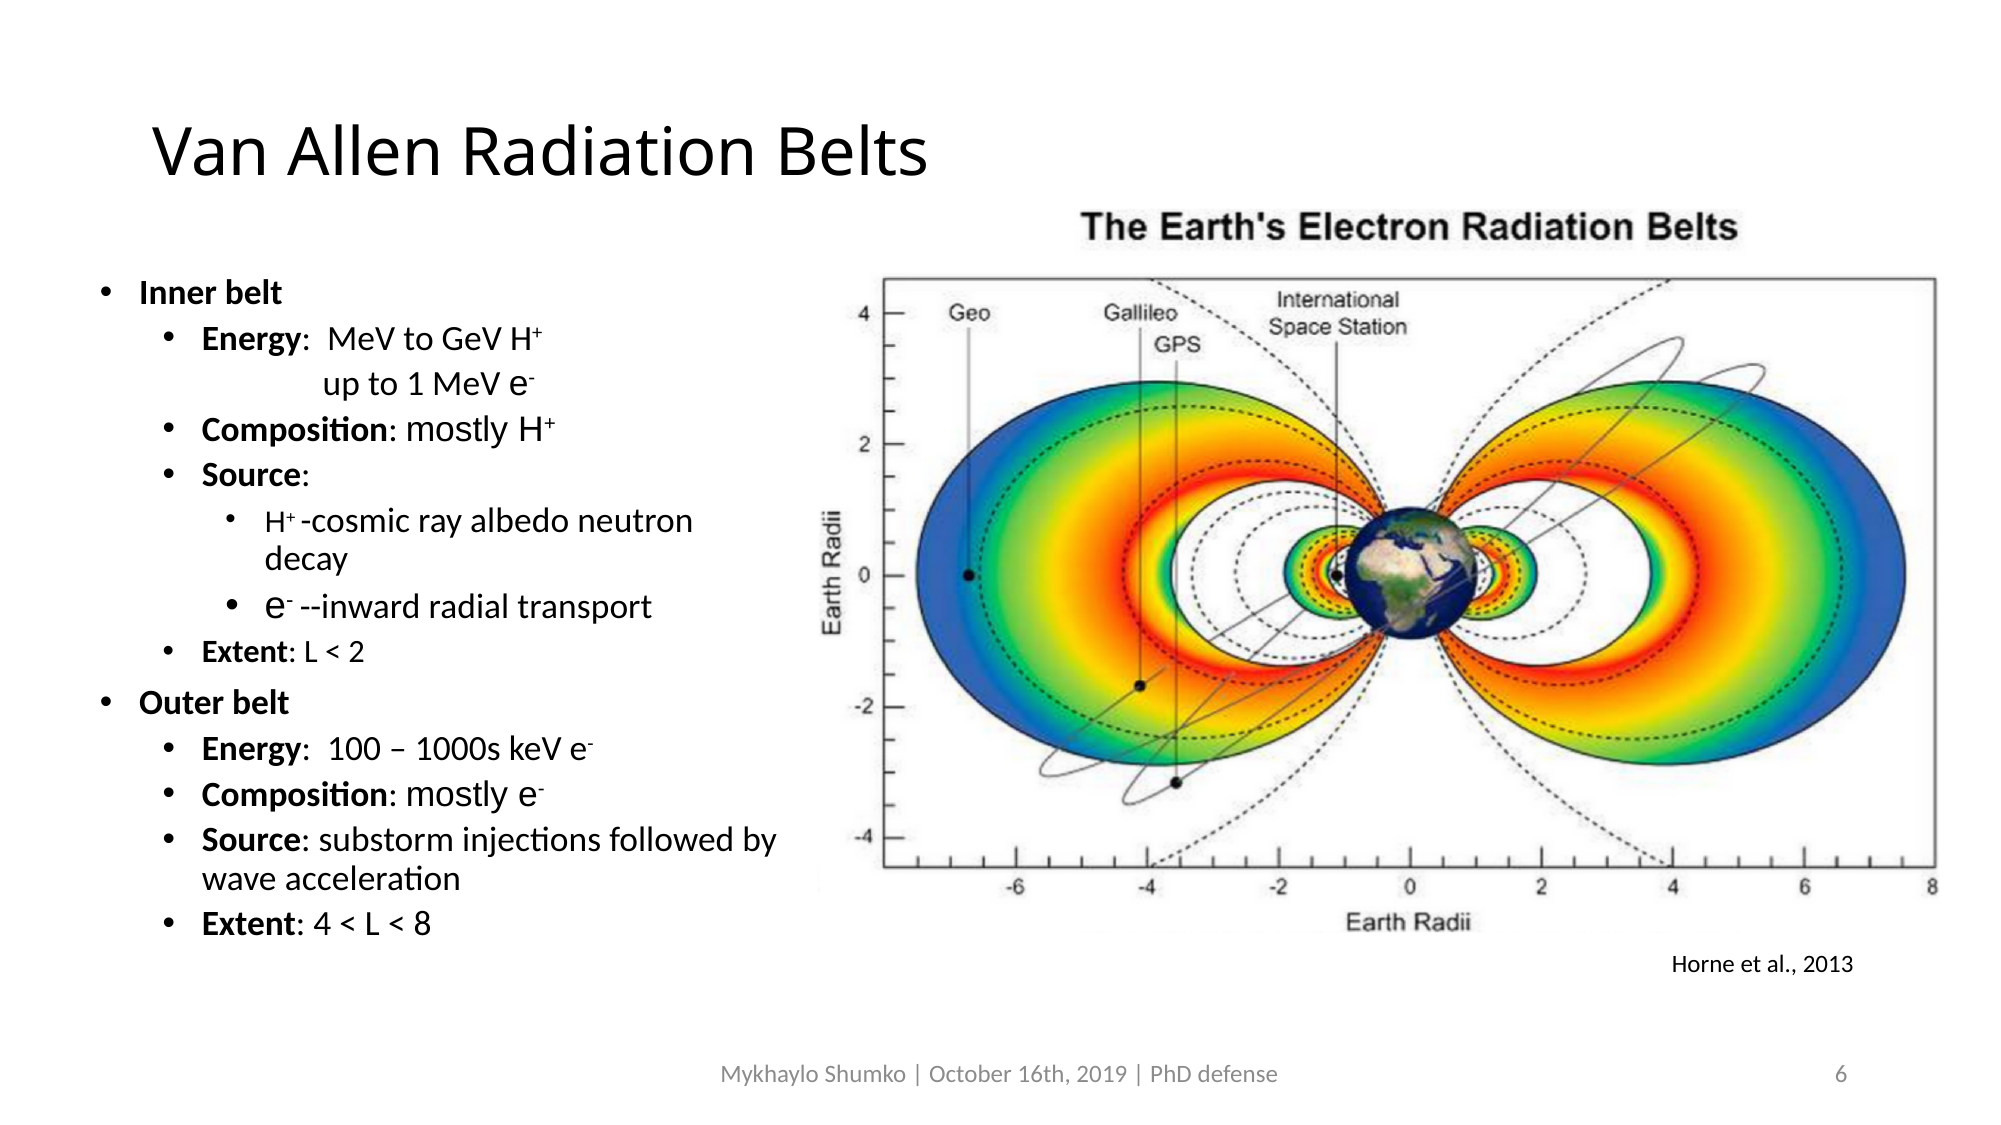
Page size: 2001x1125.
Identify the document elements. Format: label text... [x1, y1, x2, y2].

picture [811, 197, 1946, 936]
slide_number 6 [1412, 1042, 1863, 1103]
list Inner belt Energy: MeV to GeV H+ up to 1 MeV e- Composition: mostly H+ Source: H+ -cosmic ray albedo neutron decay e- --inward radial transport Extent: L < 2 Outer belt Energy: 100 – 1000s keV e- Composition: mostly e- Source: substorm injections followed by wave acceleration Extent: 4 < L < 8 [85, 266, 797, 959]
title Van Allen Radiation Belts [137, 75, 1773, 198]
text_box Horne et al., 2013 [1656, 939, 1903, 985]
footer Mykhaylo Shumko | October 16th, 2019 | PhD defense [662, 1042, 1338, 1103]
